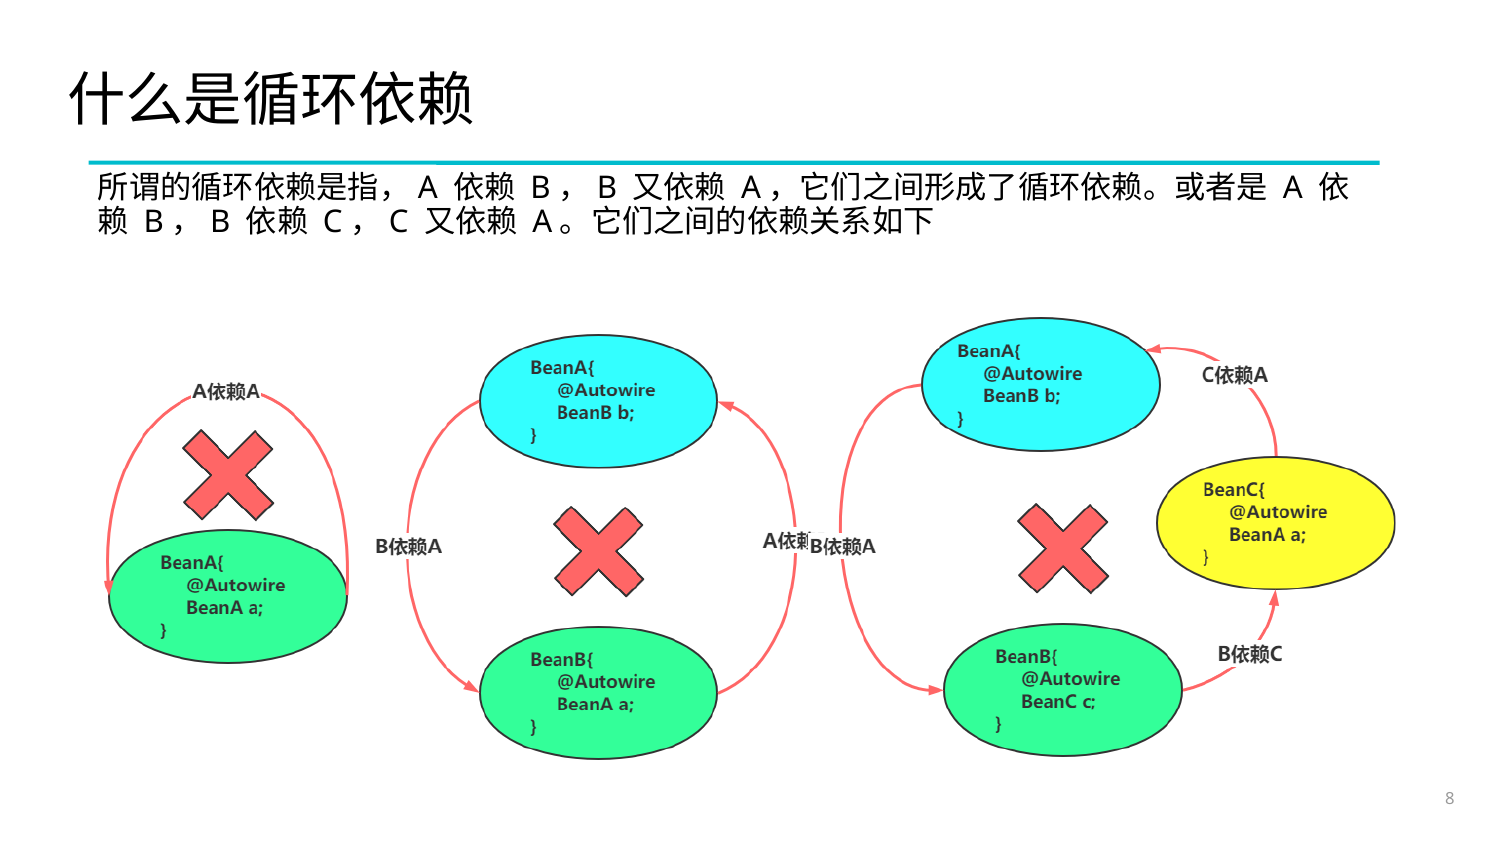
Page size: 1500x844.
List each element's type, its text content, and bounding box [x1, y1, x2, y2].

title 什么是循环依赖 [67, 62, 1380, 138]
slide_number 8 [1379, 773, 1470, 805]
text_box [88, 162, 1380, 282]
picture [67, 308, 1433, 789]
